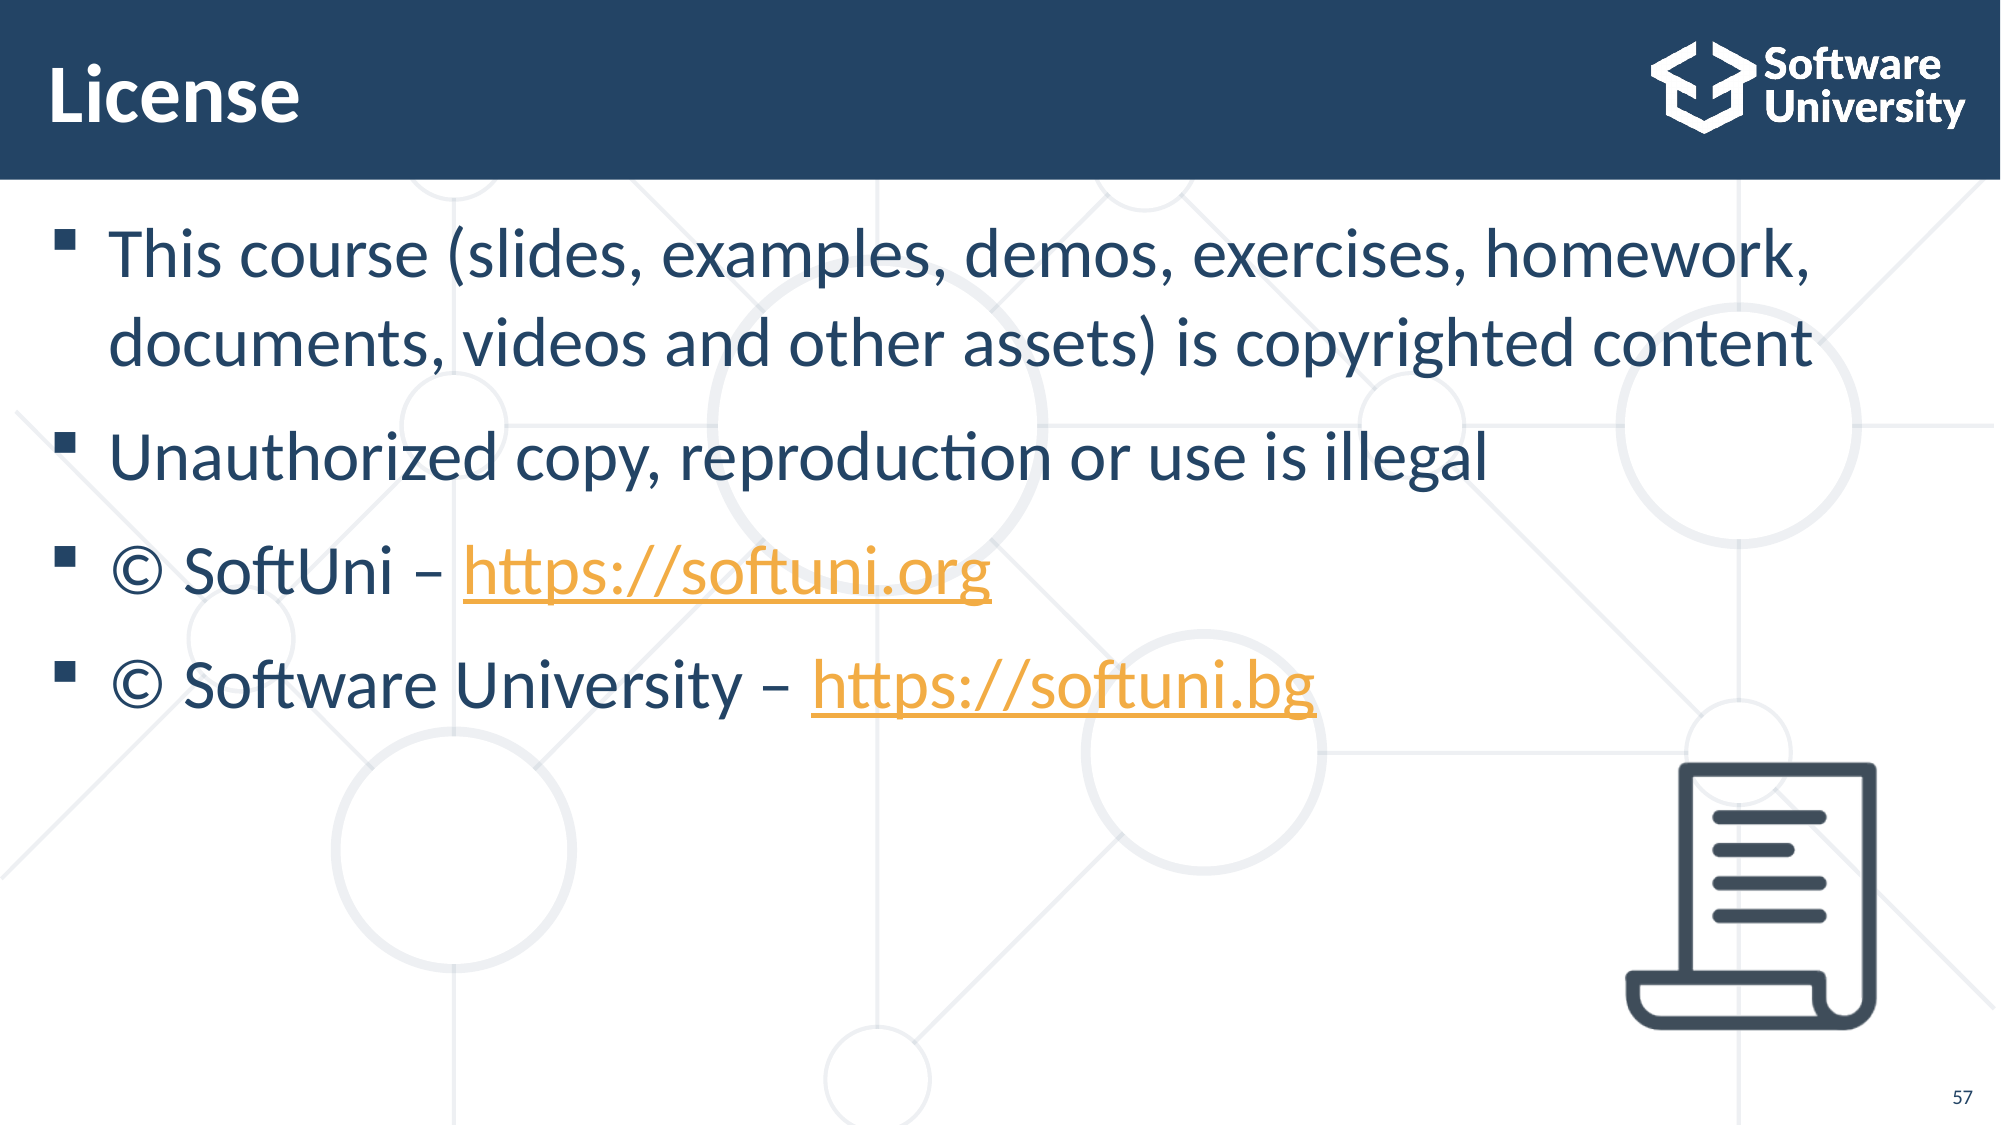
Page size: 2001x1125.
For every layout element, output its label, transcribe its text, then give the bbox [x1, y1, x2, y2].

list This course (slides, examples, demos, exercises, homework, documents, videos and other assets) is copyrighted content Unauthorized copy, reproduction or use is illegal © SoftUni – https://softuni.org © Software University – https://softuni.bg [31, 196, 1970, 1104]
slide_number 57 [1927, 1067, 1989, 1117]
picture [1598, 728, 1916, 1065]
title License [31, 16, 1625, 162]
picture [1651, 41, 1966, 134]
